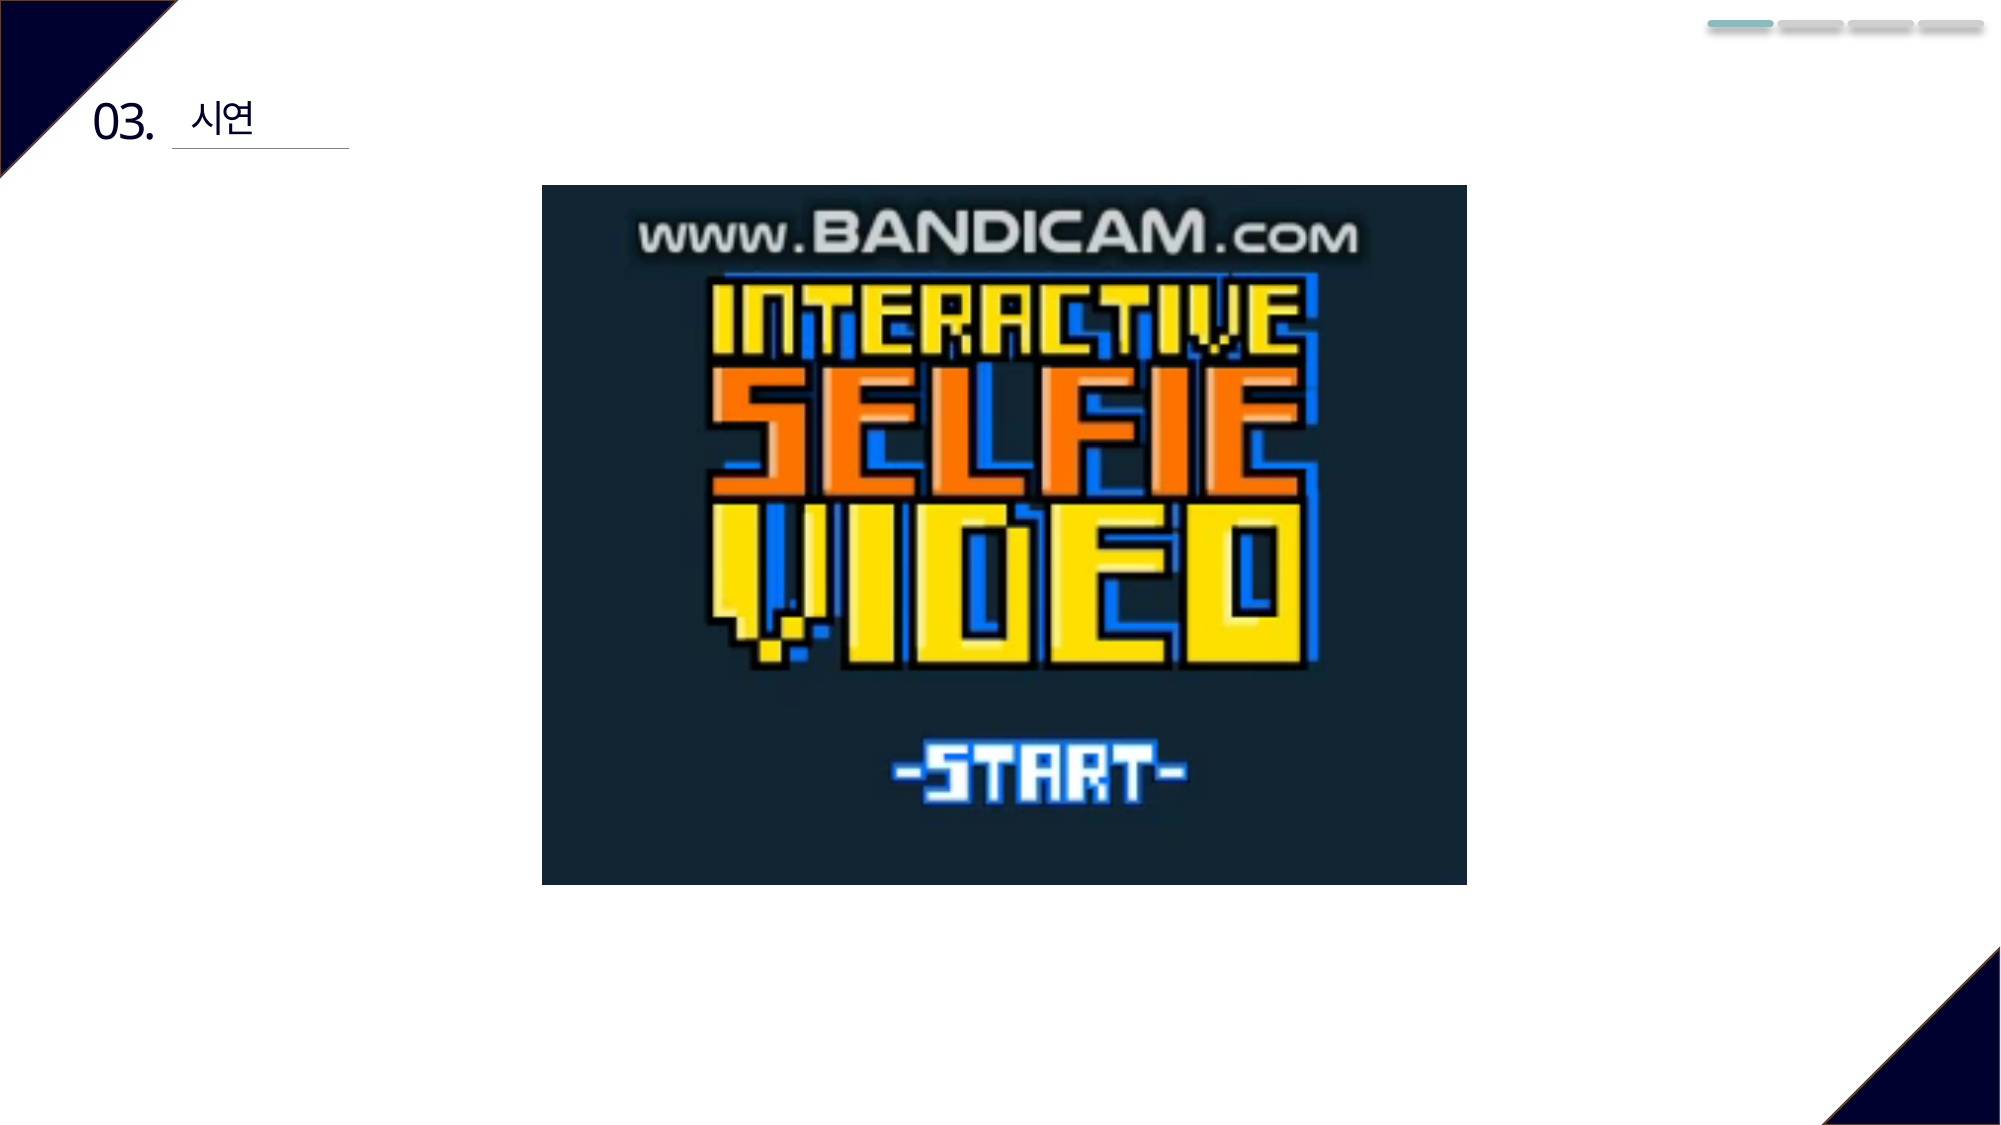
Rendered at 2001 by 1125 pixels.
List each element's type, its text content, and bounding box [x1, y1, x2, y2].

text_box 시연 [175, 87, 561, 148]
text_box 03. [78, 81, 172, 157]
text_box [541, 184, 1468, 886]
